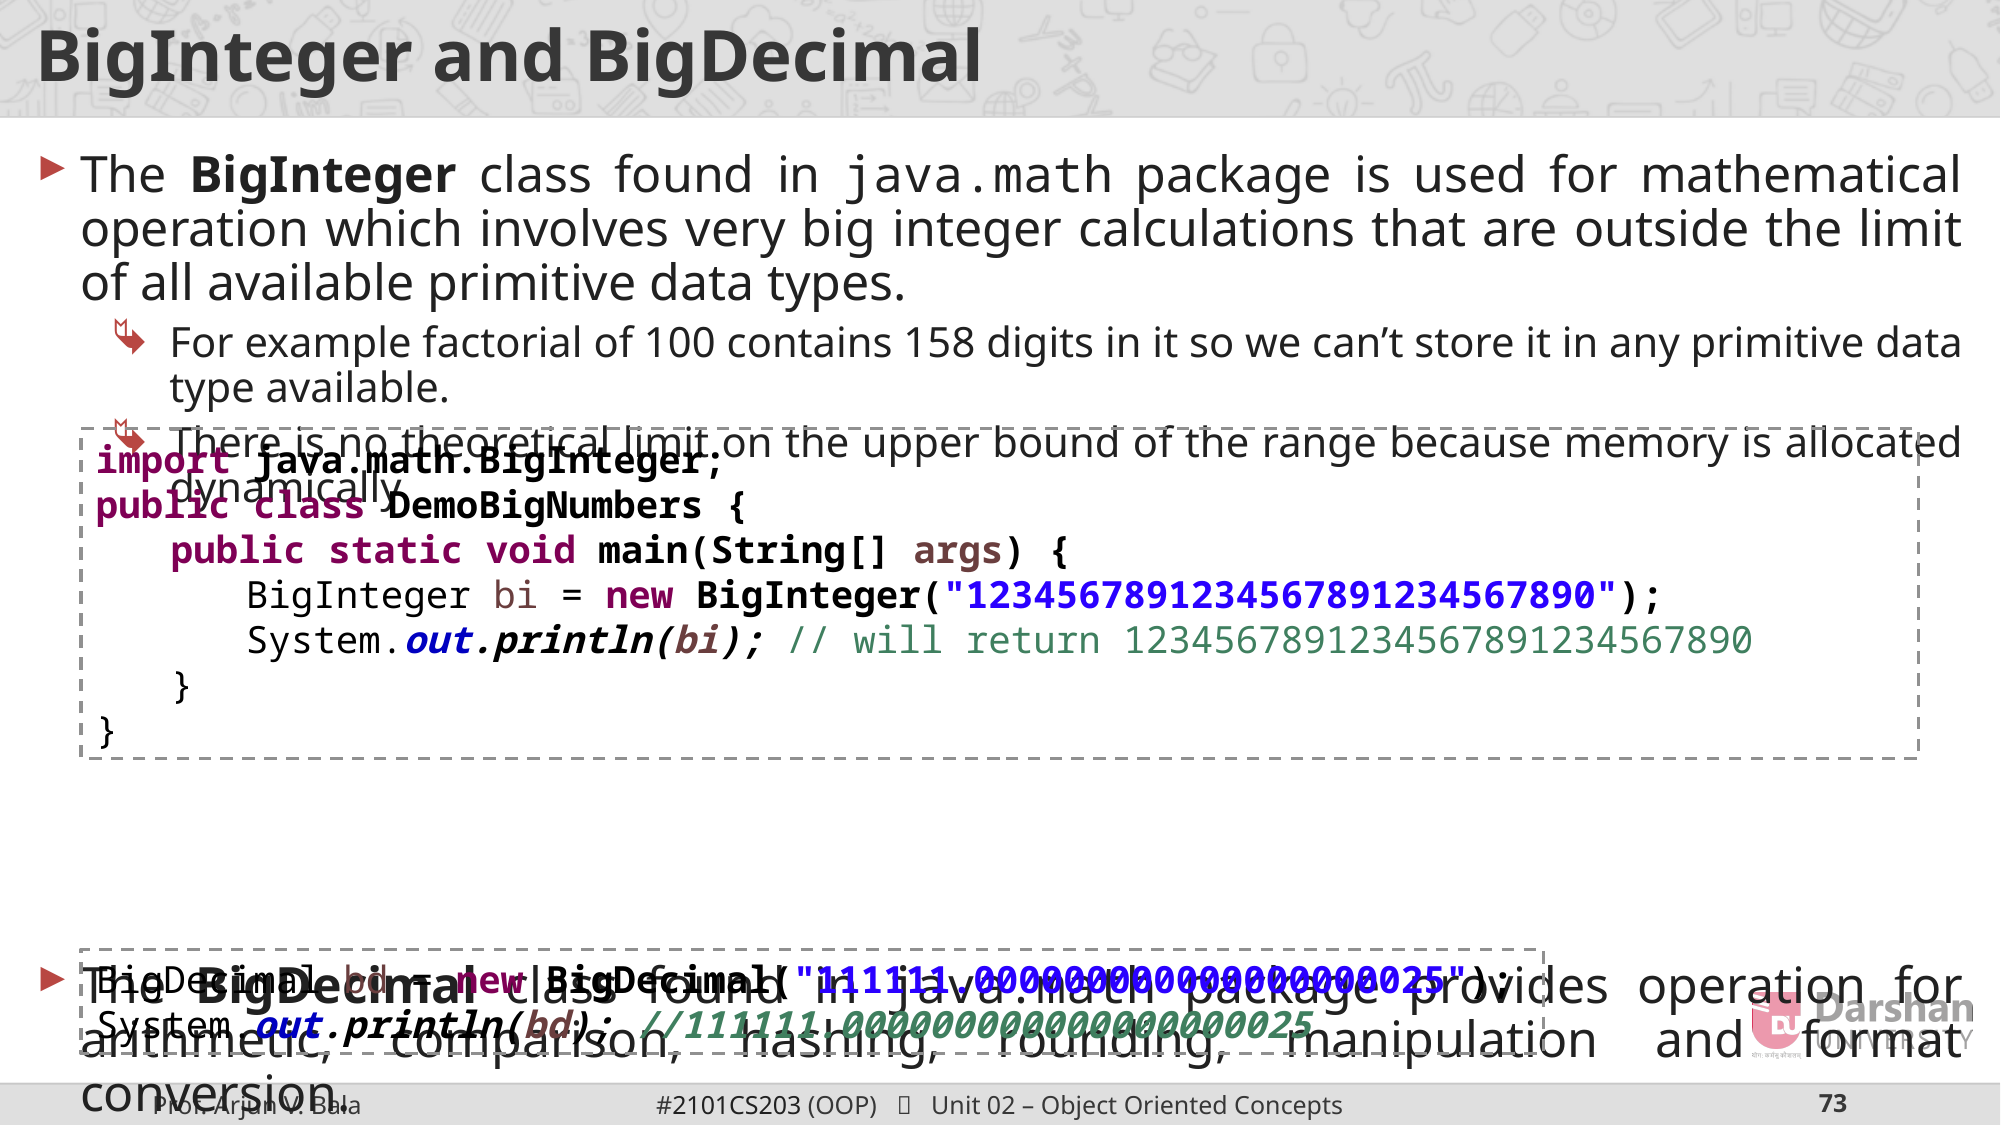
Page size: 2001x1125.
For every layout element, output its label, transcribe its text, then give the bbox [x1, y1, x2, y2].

list The BigInteger class found in java.math package is used for mathematical operation which involves very big integer calculations that are outside the limit of all available primitive data types. For example factorial of 100 contains 158 digits in it so we can’t store it in any primitive data type available. There is no theoretical limit on the upper bound of the range because memory is allocated dynamically The BigDecimal class found in java.math package provides operation for arithmetic, comparison, hashing, rounding, manipulation and format conversion. This method can handle very small and very big floating point numbers with great precision. [21, 141, 1979, 1059]
text_box import java.math.BigInteger; public class DemoBigNumbers { public static void main(String[] args) { BigInteger bi = new BigInteger("1234567891234567891234567890"); System.out.println(bi); // will return 1234567891234567891234567890 } } [81, 428, 1919, 759]
text_box BigDecimal bd = new BigDecimal("111111.000000000000000000025"); System.out.println(bd); //111111.000000000000000000025 [81, 949, 1544, 1054]
title BigInteger and BigDecimal [0, 0, 2000, 117]
